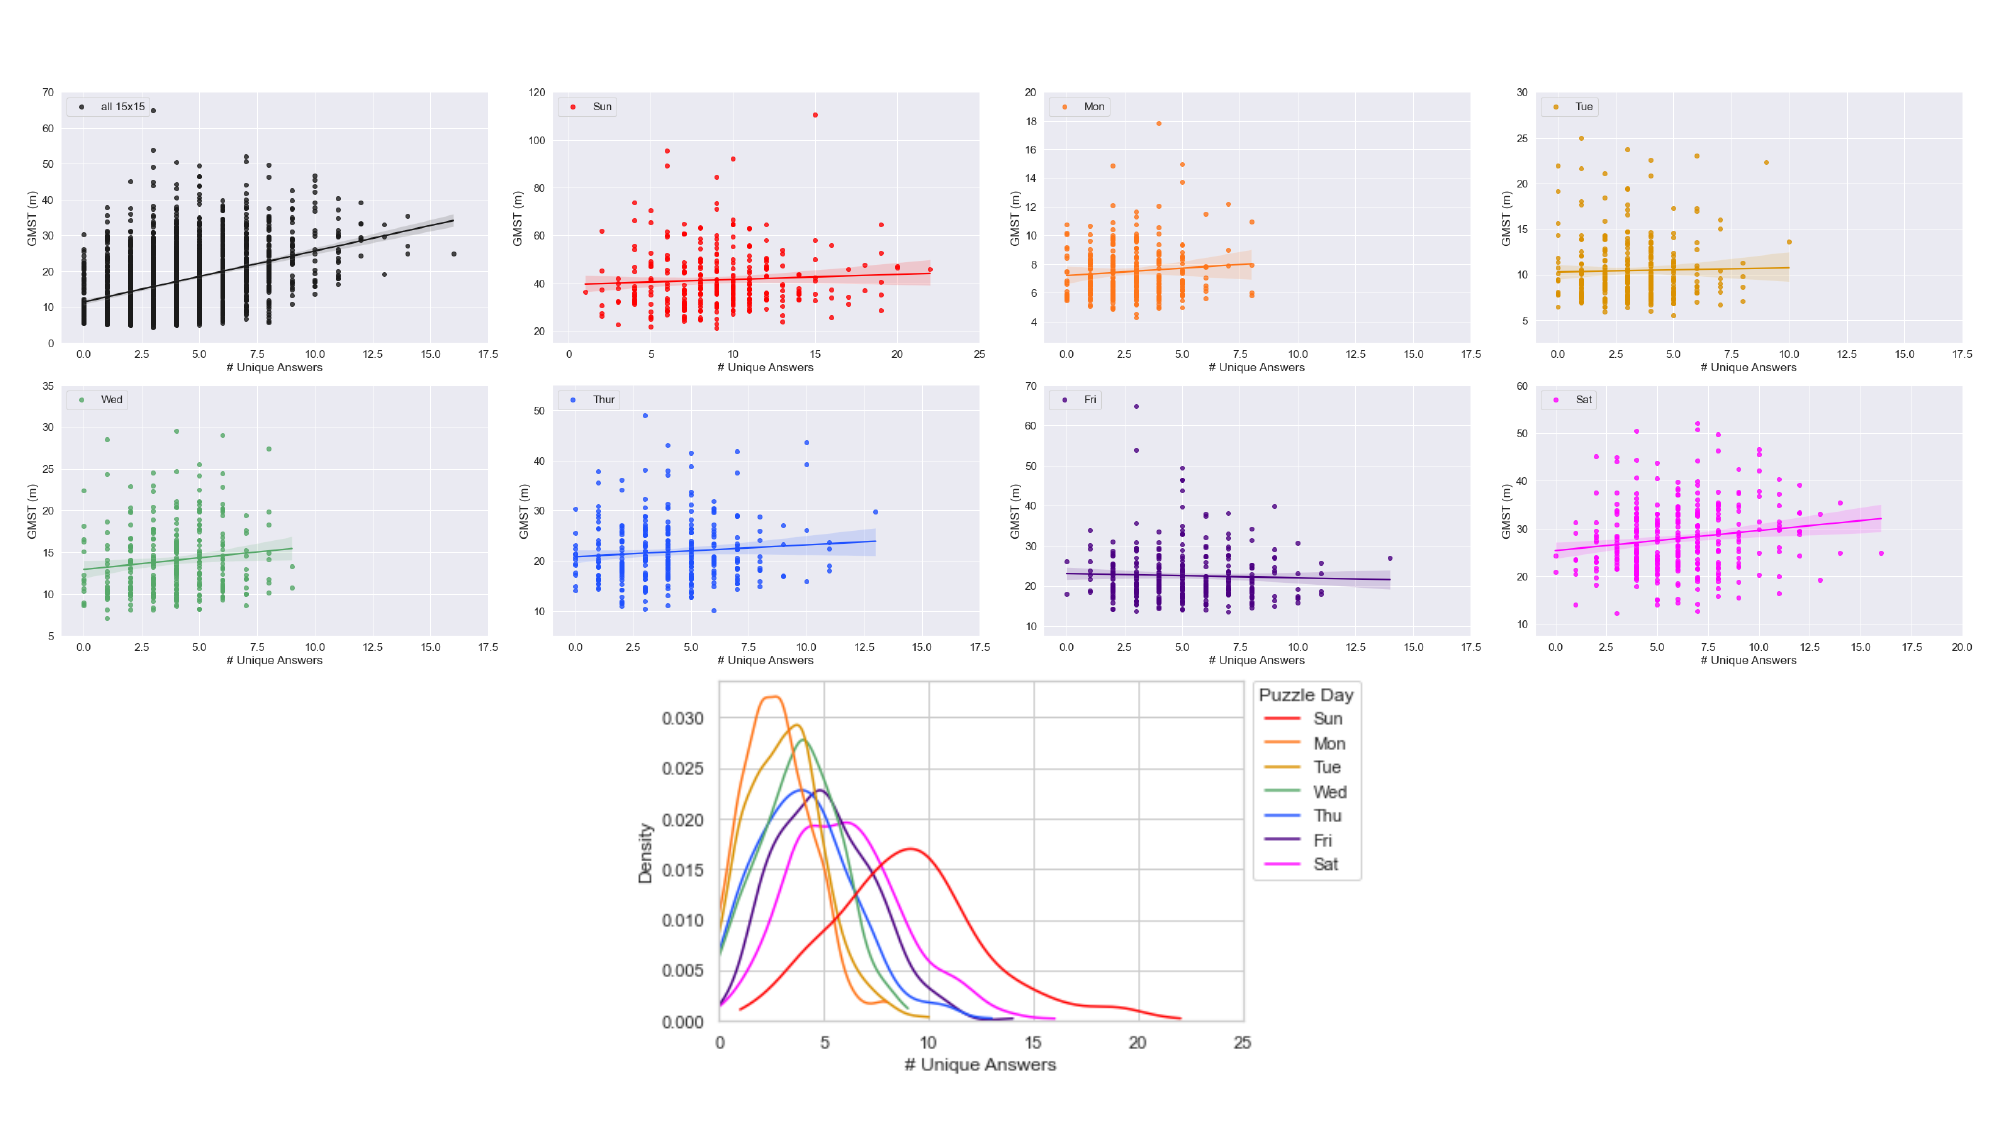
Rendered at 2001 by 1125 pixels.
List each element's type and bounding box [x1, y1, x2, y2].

picture [23, 83, 1977, 1085]
